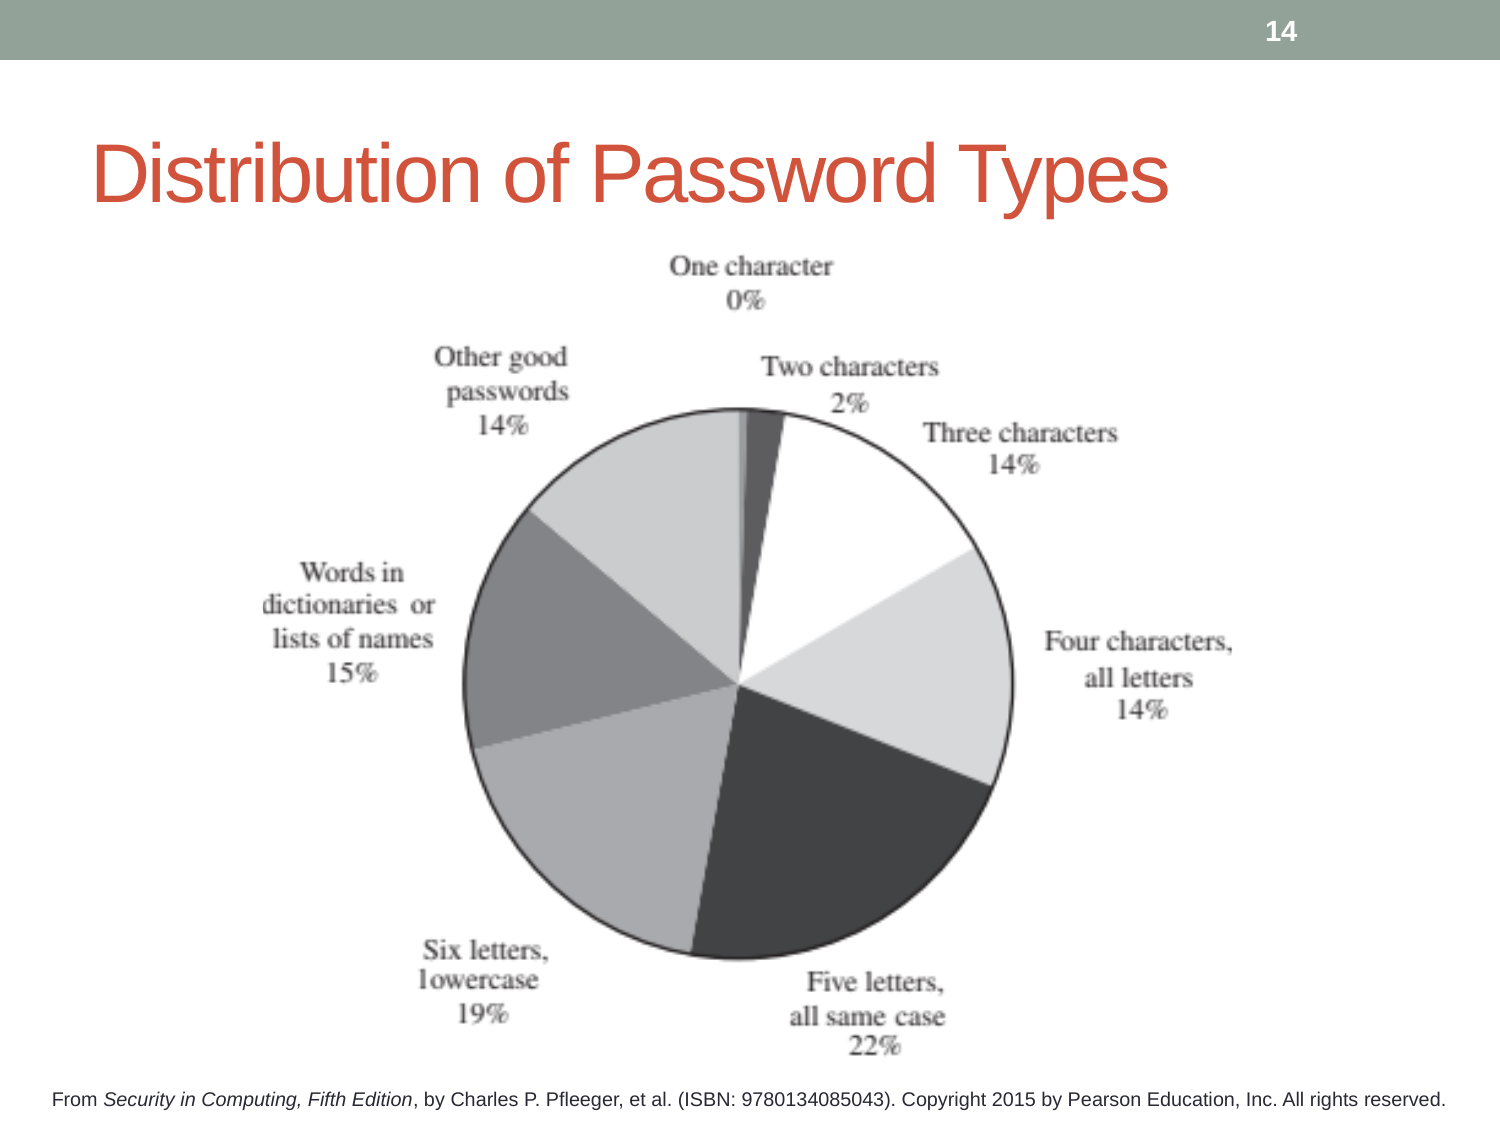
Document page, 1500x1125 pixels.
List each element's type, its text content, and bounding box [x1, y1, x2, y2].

footer From Security in Computing, Fifth Edition, by Charles P. Pfleeger, et al. (ISBN: 9780134085043). Copyright 2015 by Pearson Education, Inc. All rights reserved. [0, 1071, 1500, 1125]
picture [262, 249, 1233, 1061]
title Distribution of Password Types [75, 87, 1425, 250]
slide_number 14 [1250, 3, 1425, 57]
